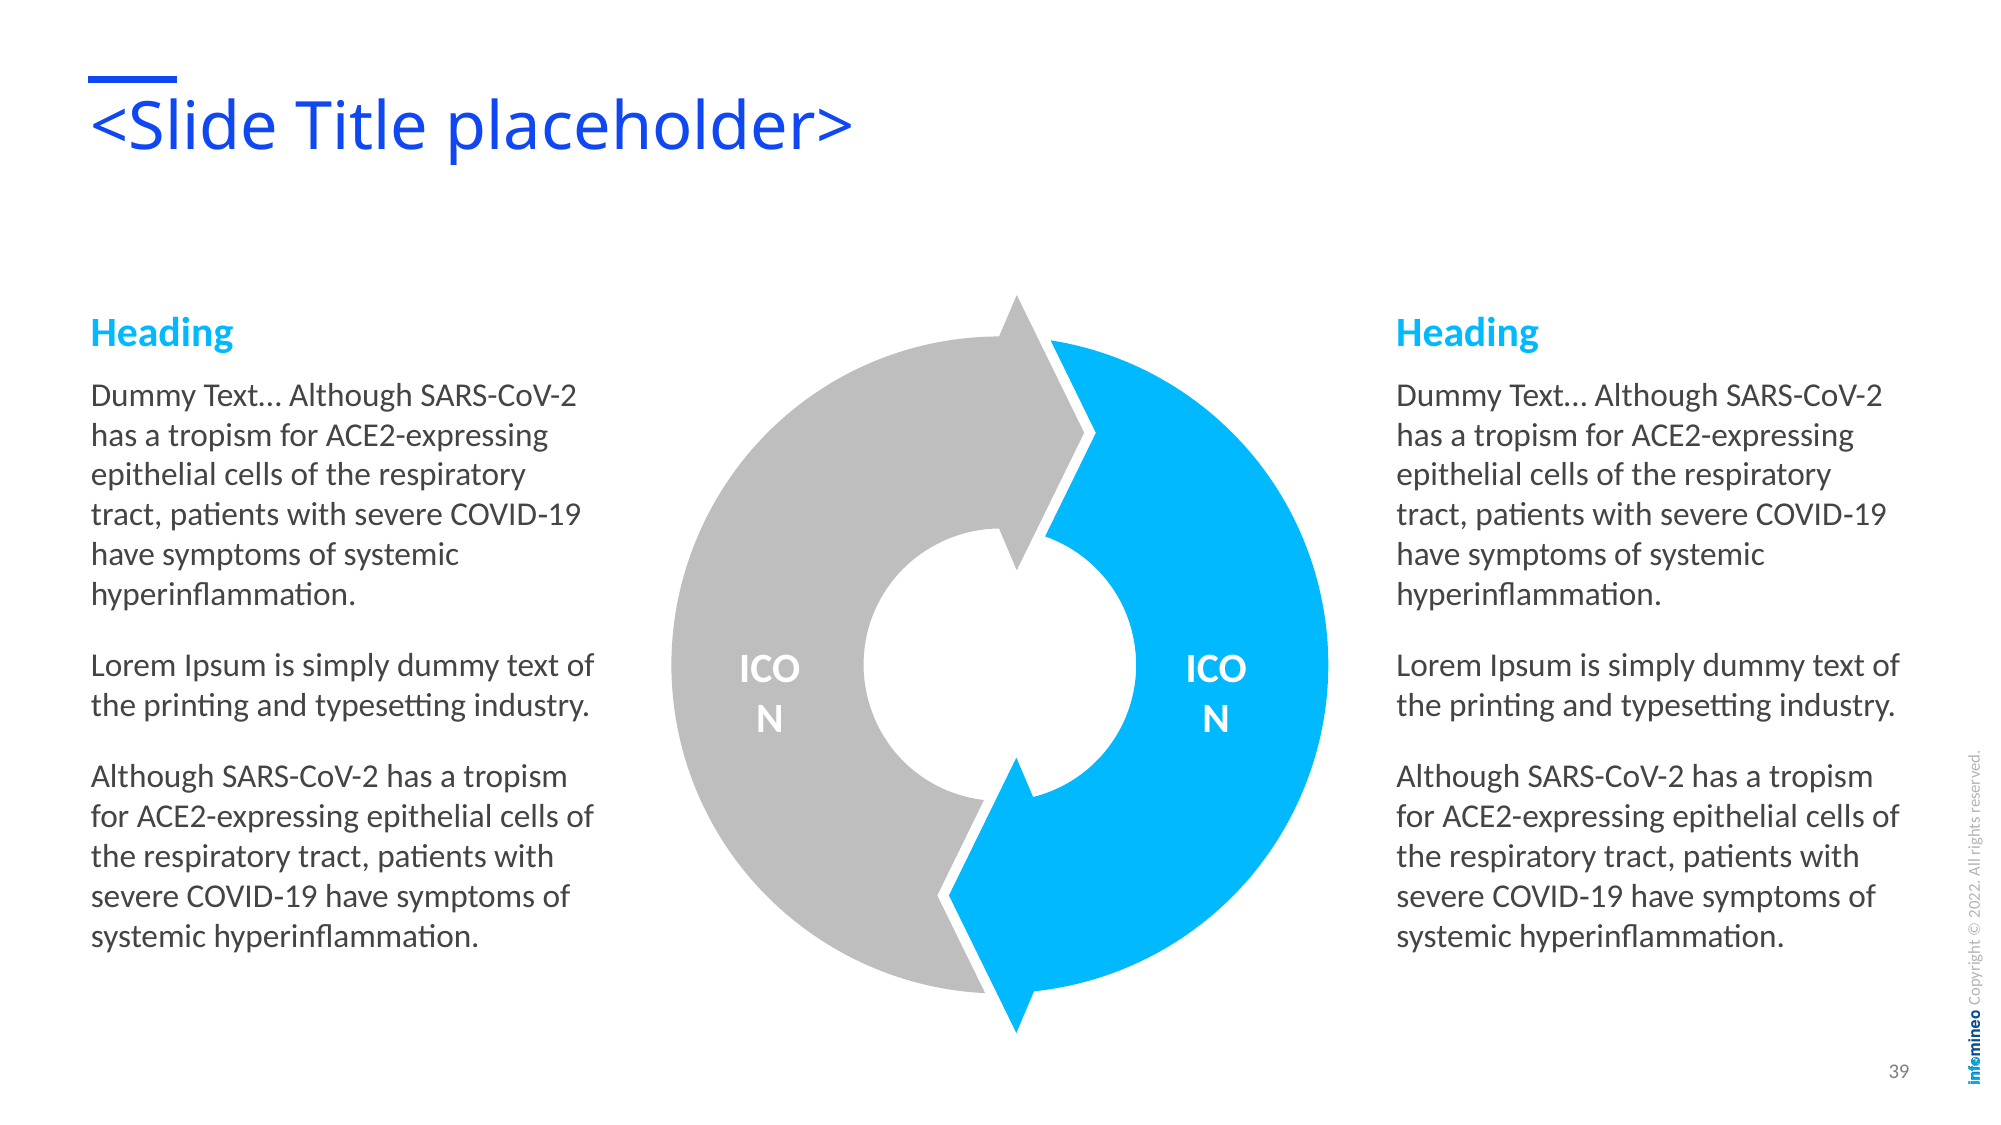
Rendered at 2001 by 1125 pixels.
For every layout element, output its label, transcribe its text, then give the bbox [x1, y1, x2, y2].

text_box Heading [90, 304, 533, 355]
text_box Dummy Text… Although SARS-CoV-2 has a tropism for ACE2-expressing epithelial cells of the respiratory tract, patients with severe COVID‑19 have symptoms of systemic hyperinflammation. Lorem Ipsum is simply dummy text of the printing and typesetting industry. Although SARS-CoV-2 has a tropism for ACE2-expressing epithelial cells of the respiratory tract, patients with severe COVID‑19 have symptoms of systemic hyperinflammation. [90, 372, 604, 955]
title <Slide Title placeholder> [90, 91, 1910, 280]
text_box Heading [1396, 304, 1838, 355]
text_box Dummy Text… Although SARS-CoV-2 has a tropism for ACE2-expressing epithelial cells of the respiratory tract, patients with severe COVID‑19 have symptoms of systemic hyperinflammation. Lorem Ipsum is simply dummy text of the printing and typesetting industry. Although SARS-CoV-2 has a tropism for ACE2-expressing epithelial cells of the respiratory tract, patients with severe COVID‑19 have symptoms of systemic hyperinflammation. [1396, 372, 1909, 955]
picture [1969, 1011, 1980, 1066]
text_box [671, 294, 1329, 1034]
